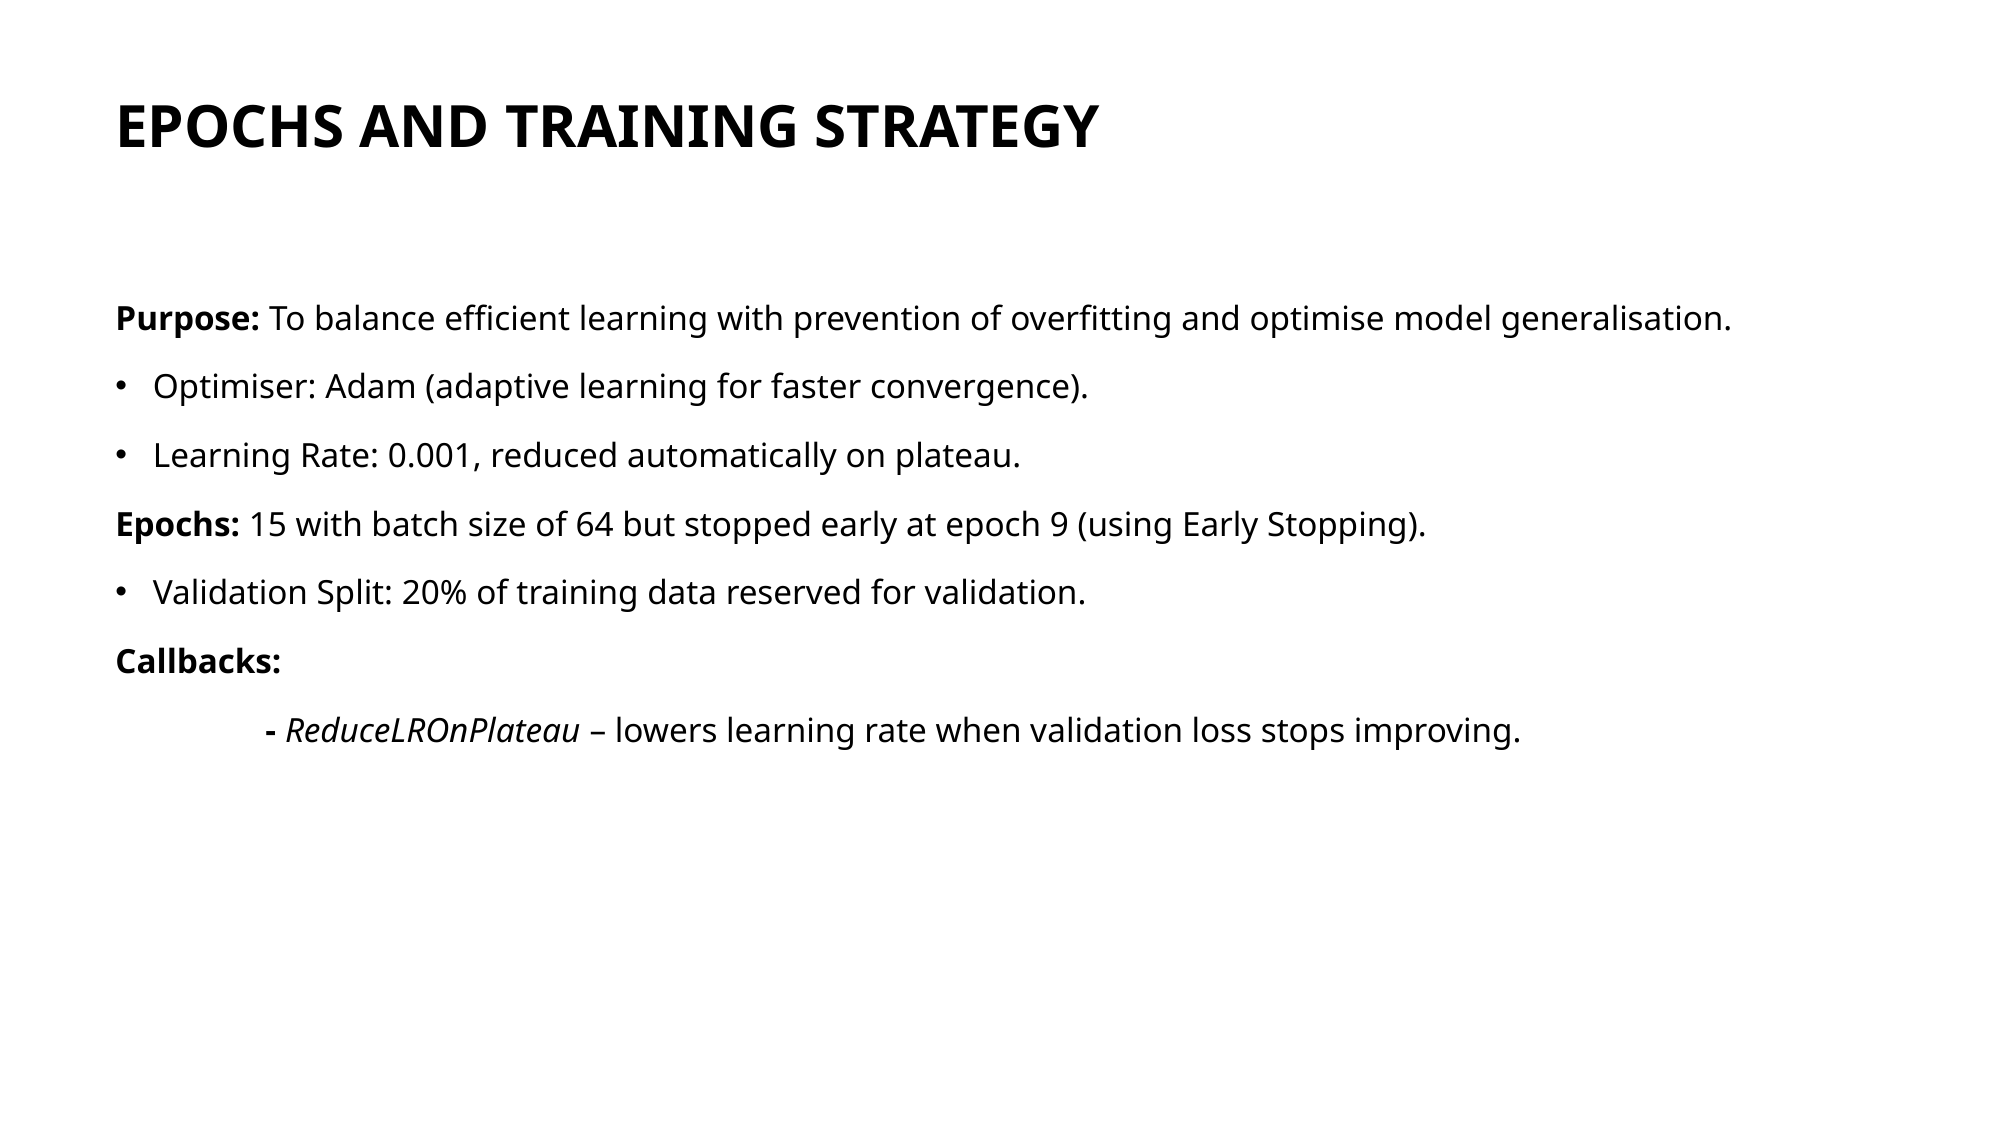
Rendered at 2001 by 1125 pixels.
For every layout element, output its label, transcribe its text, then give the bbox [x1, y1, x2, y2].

title EPOCHS AND TRAINING STRATEGY [100, 90, 1849, 276]
list Purpose: To balance efficient learning with prevention of overfitting and optimise model generalisation. Optimiser: Adam (adaptive learning for faster convergence). Learning Rate: 0.001, reduced automatically on plateau. Epochs: 15 with batch size of 64 but stopped early at epoch 9 (using Early Stopping). Validation Split: 20% of training data reserved for validation. Callbacks: - ReduceLROnPlateau – lowers learning rate when validation loss stops improving. [100, 281, 1849, 1035]
